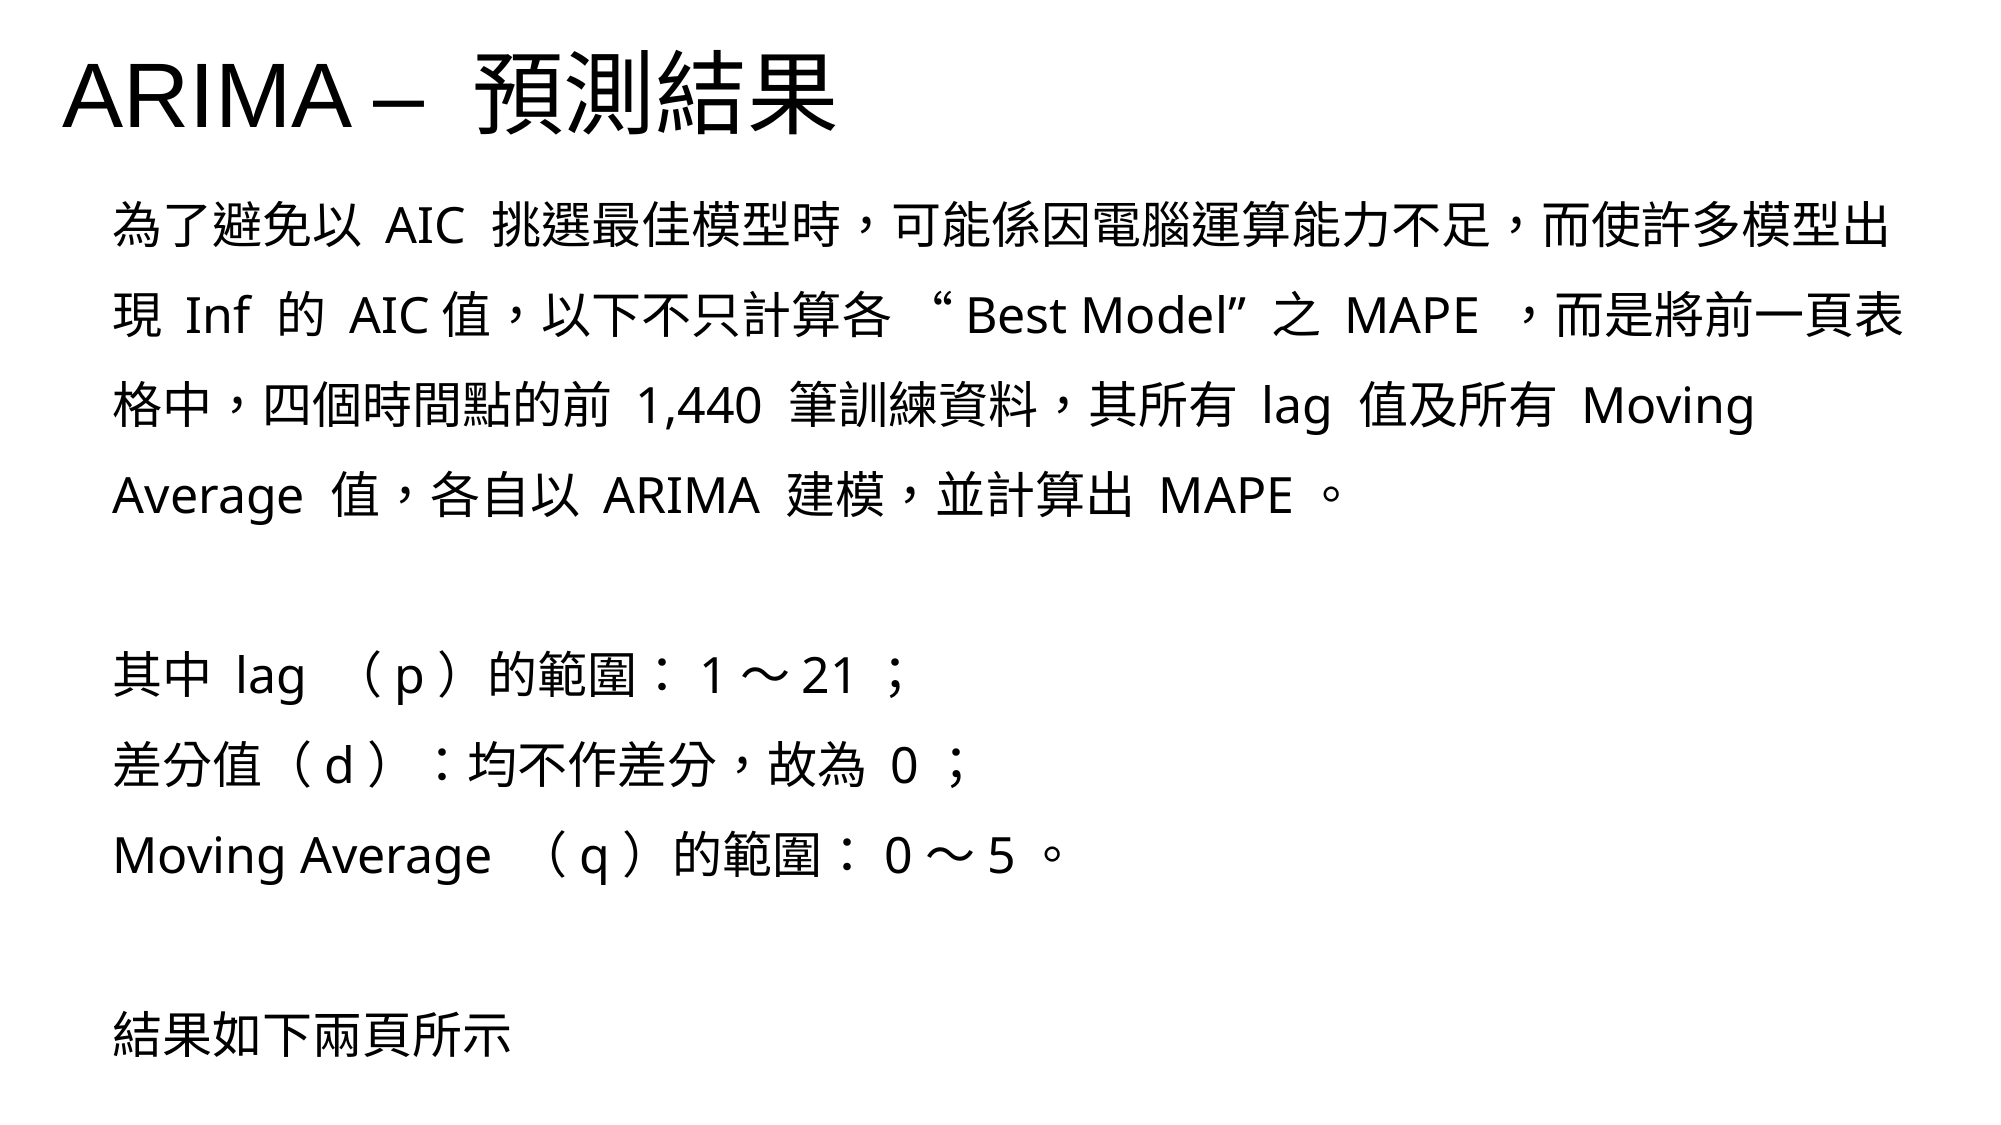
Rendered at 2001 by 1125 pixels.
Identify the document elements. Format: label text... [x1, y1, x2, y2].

text_box 為了避免以 AIC 挑選最佳模型時，可能係因電腦運算能力不足，而使許多模型出現 Inf 的 AIC值，以下不只計算各 “Best Model” 之 MAPE ，而是將前一頁表格中，四個時間點的前 1,440 筆訓練資料，其所有 lag 值及所有 Moving Average 值，各自以 ARIMA 建模，並計算出 MAPE。 其中 lag （p）的範圍：1～21； 差分值（d）：均不作差分，故為 0； Moving Average （q）的範圍：0～5。 結果如下兩頁所示 [97, 155, 1929, 1071]
text_box ARIMA – 預測結果 [47, 33, 1773, 156]
